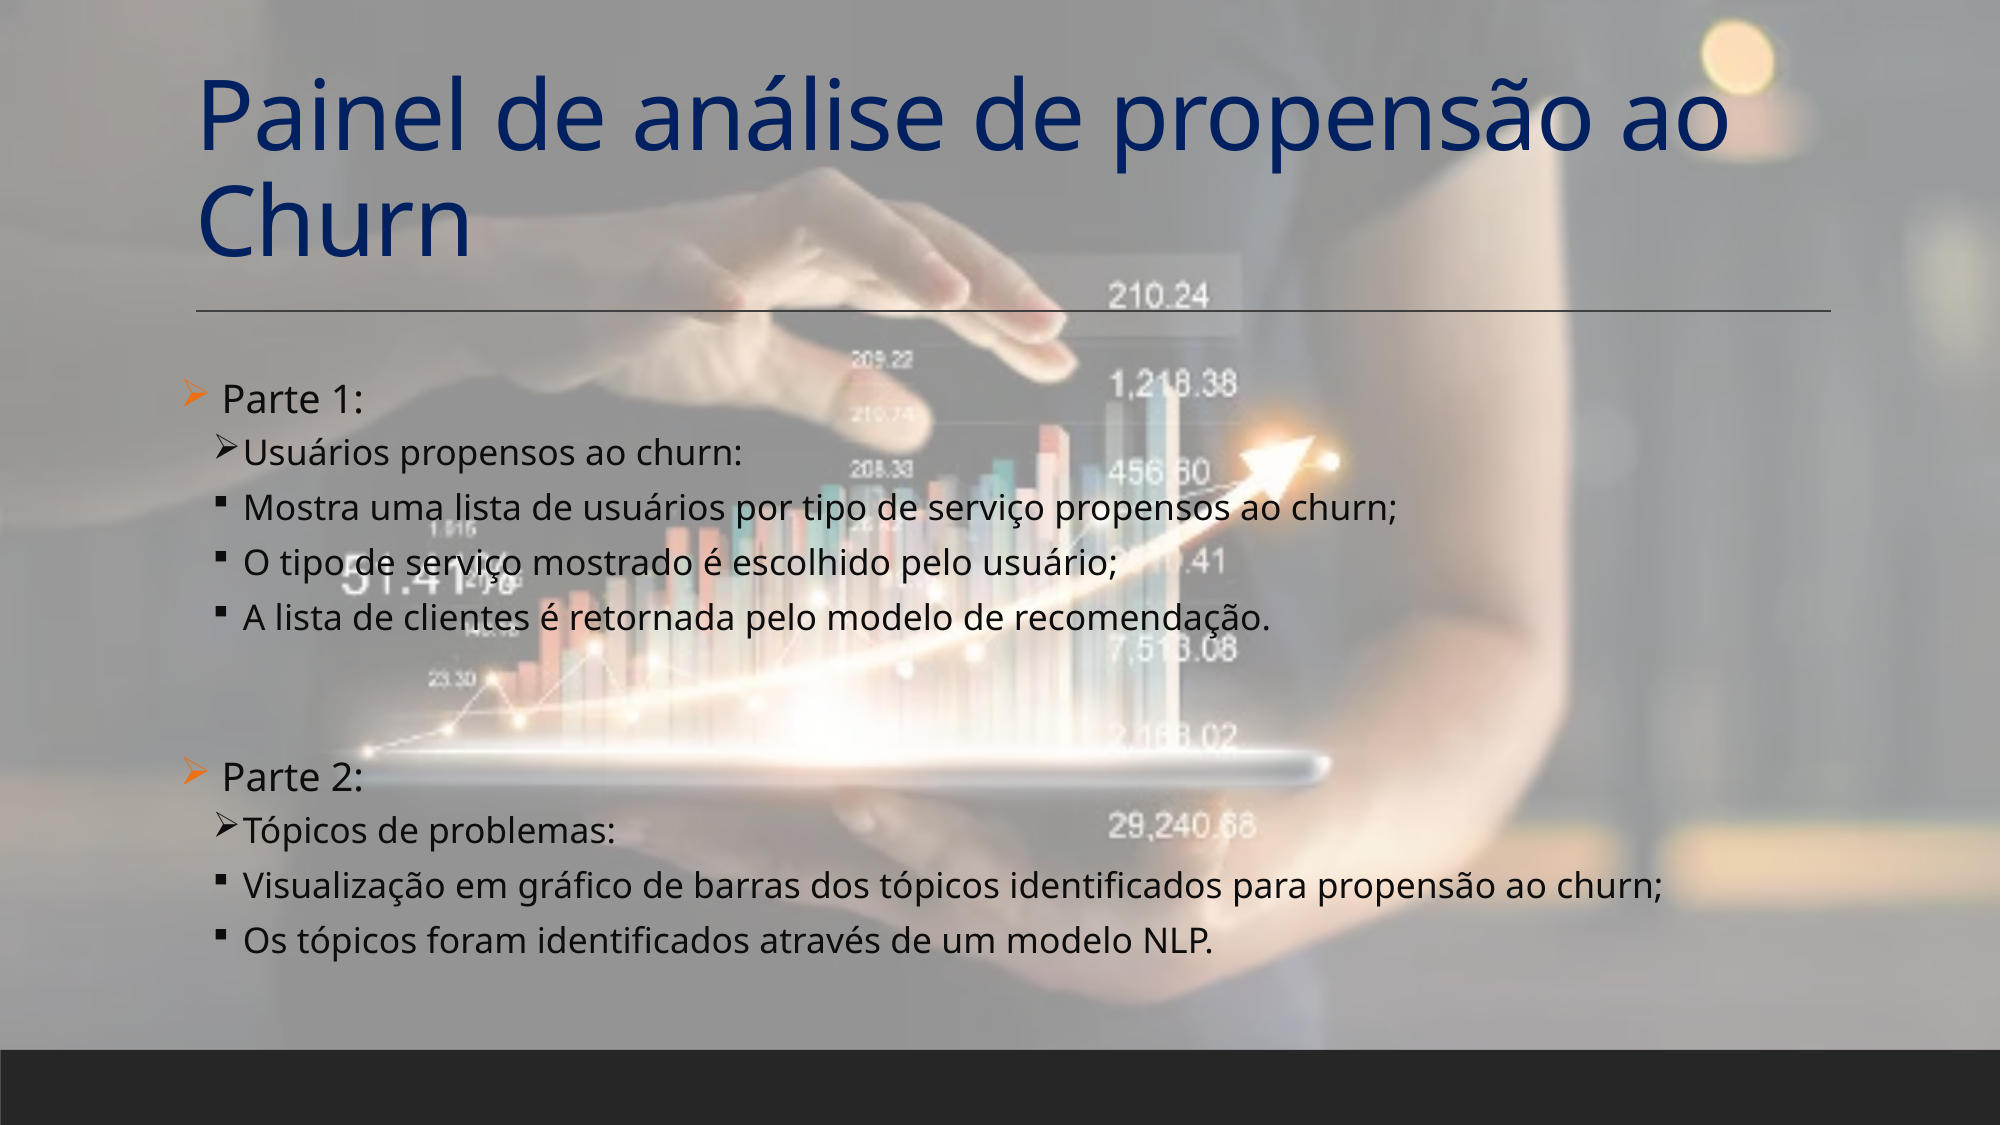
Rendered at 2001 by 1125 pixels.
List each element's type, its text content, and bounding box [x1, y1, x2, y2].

title Painel de análise de propensão ao Churn [180, 47, 1830, 285]
list Parte 1: Usuários propensos ao churn: Mostra uma lista de usuários por tipo de serviço propensos ao churn; O tipo de serviço mostrado é escolhido pelo usuário; A lista de clientes é retornada pelo modelo de recomendação. Parte 2: Tópicos de problemas: Visualização em gráfico de barras dos tópicos identificados para propensão ao churn; Os tópicos foram identificados através de um modelo NLP. [180, 362, 1830, 979]
